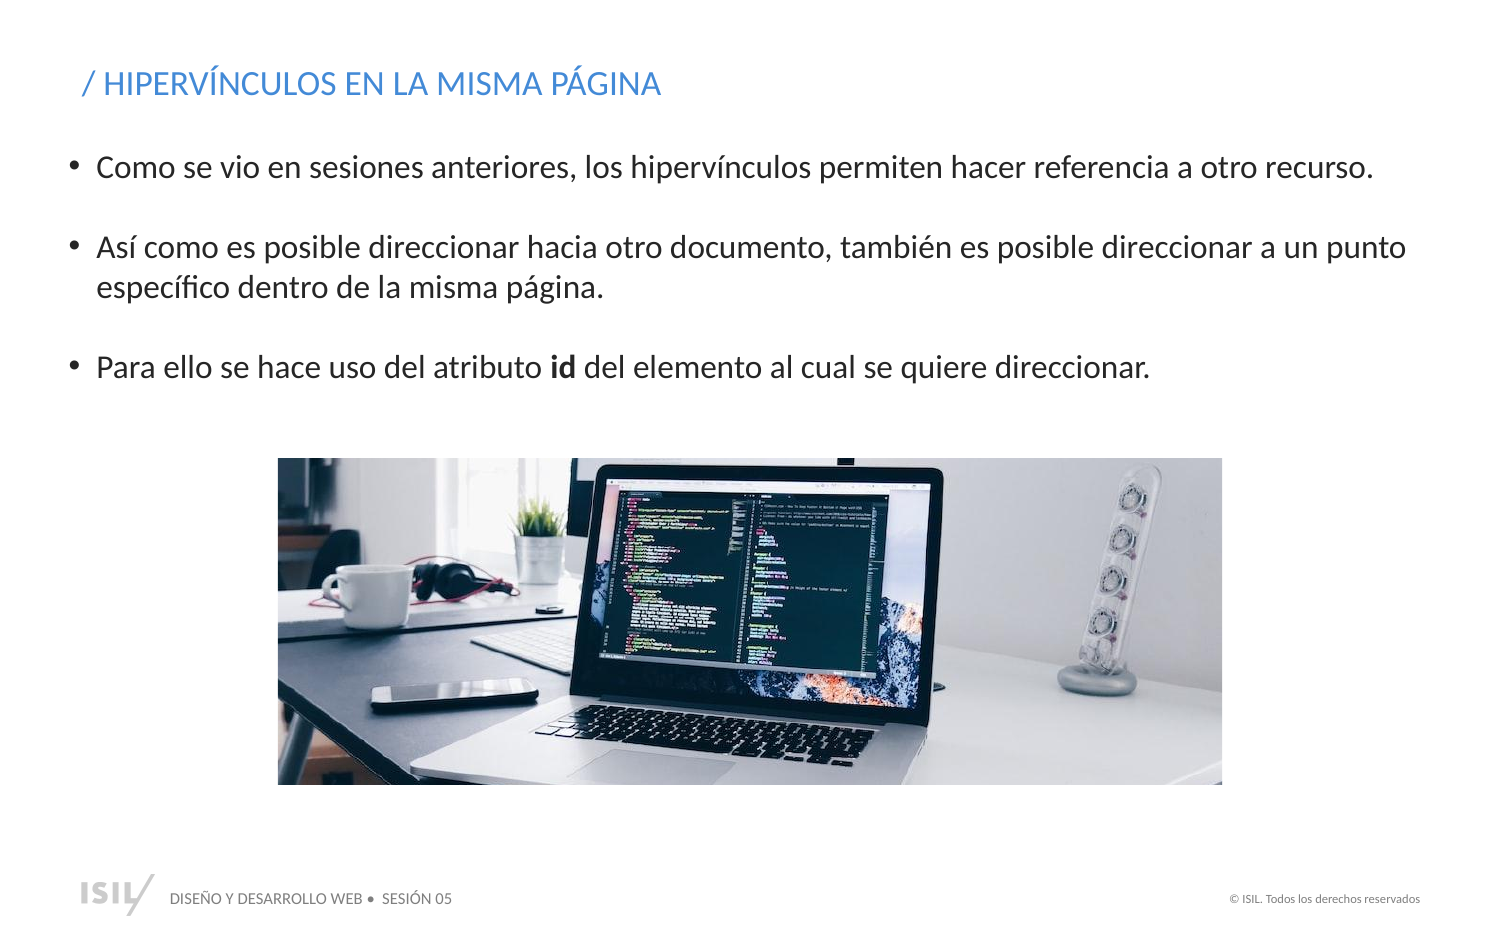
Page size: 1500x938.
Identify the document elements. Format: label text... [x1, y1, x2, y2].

picture [277, 458, 1223, 785]
text_box Como se vio en sesiones anteriores, los hipervínculos permiten hacer referencia a otro recurso. Así como es posible direccionar hacia otro documento, también es posible direccionar a un punto específico dentro de la misma página. Para ello se hace uso del atributo id del elemento al cual se quiere direccionar. [66, 145, 1462, 386]
text_box / HIPERVÍNCULOS EN LA MISMA PÁGINA [66, 52, 1249, 111]
